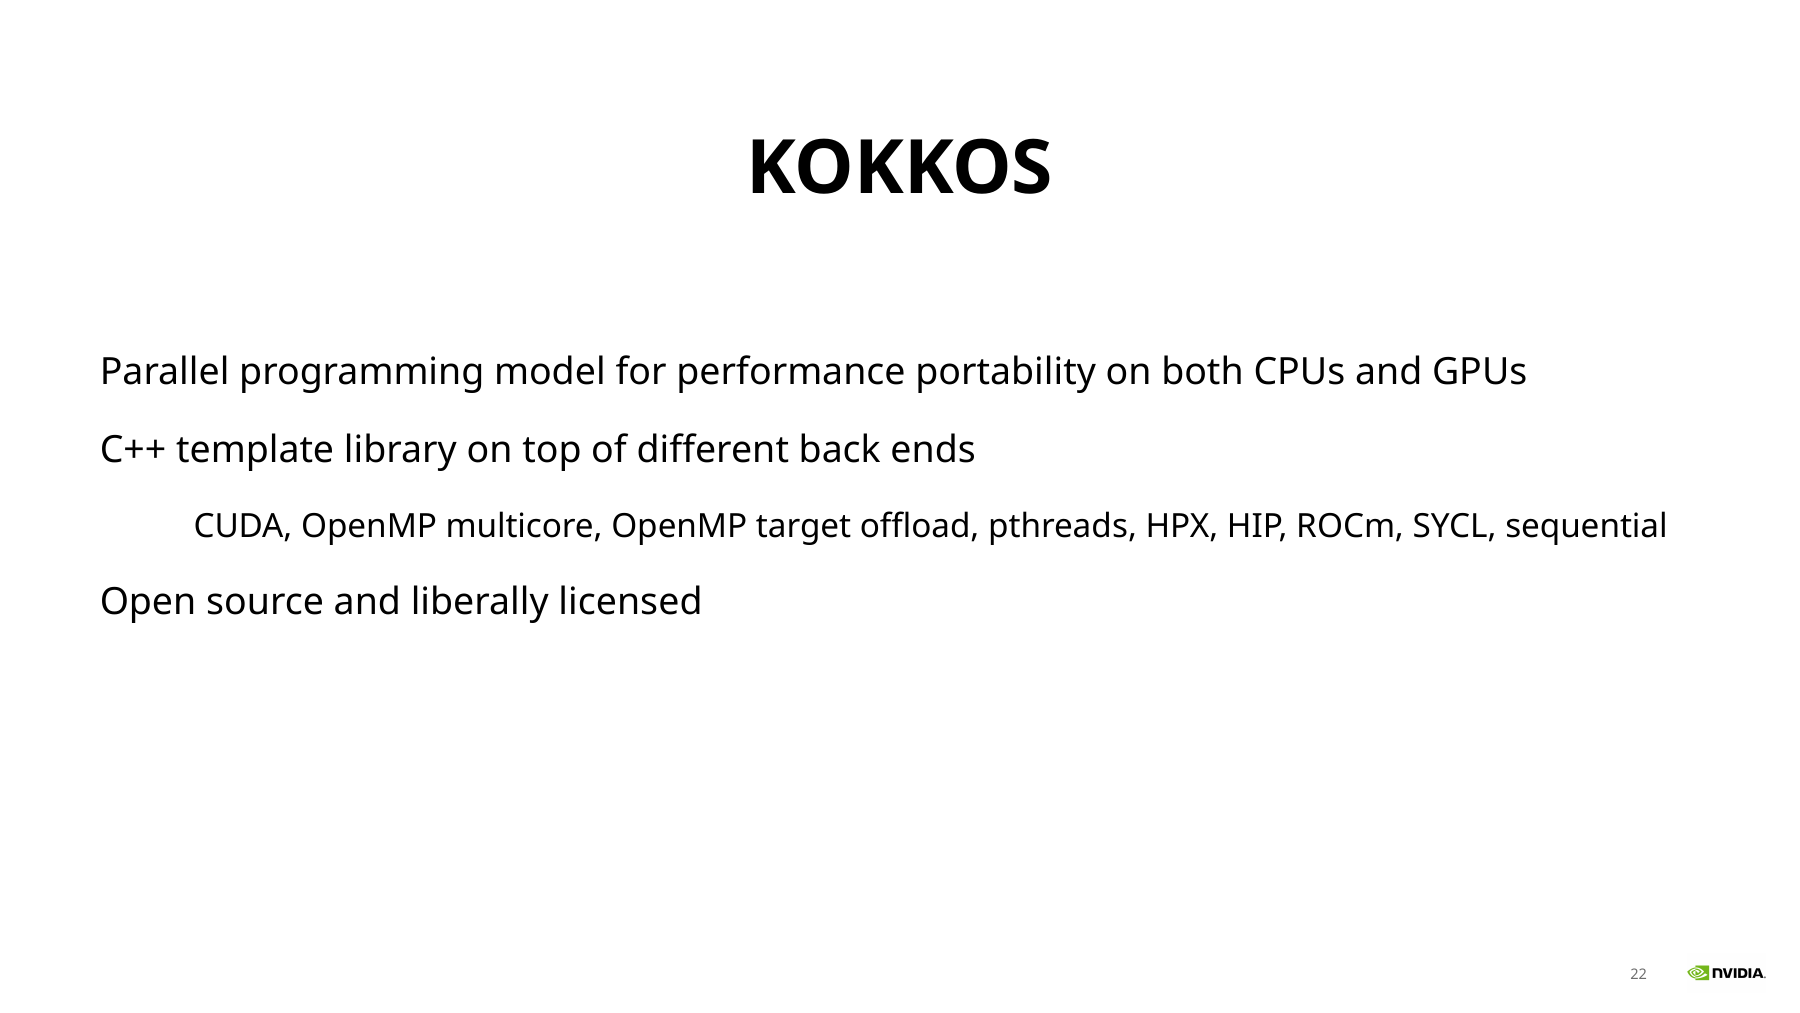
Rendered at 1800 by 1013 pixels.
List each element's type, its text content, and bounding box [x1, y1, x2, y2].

picture [1687, 953, 1766, 993]
title Kokkos [81, 120, 1719, 219]
list Parallel programming model for performance portability on both CPUs and GPUs C++ template library on top of different back ends CUDA, OpenMP multicore, OpenMP target offload, pthreads, HPX, HIP, ROCm, SYCL, sequential Open source and liberally licensed [84, 344, 1717, 956]
